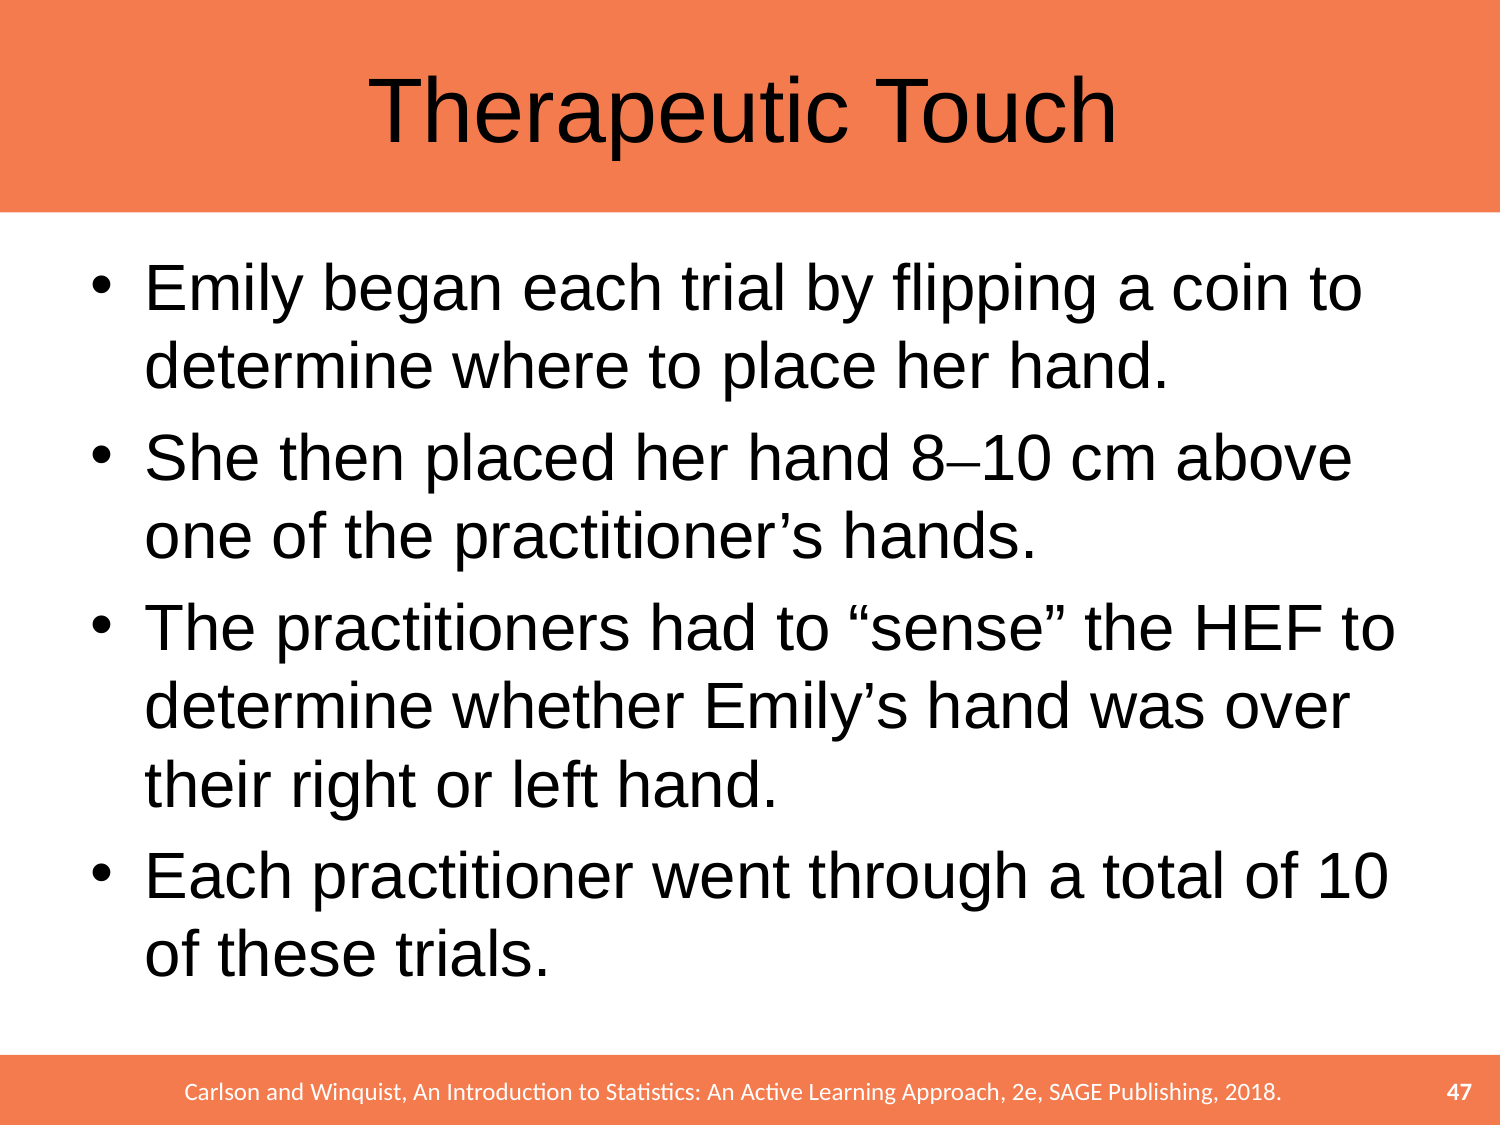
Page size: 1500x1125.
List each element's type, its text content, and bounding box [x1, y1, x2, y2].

list Emily began each trial by flipping a coin to determine where to place her hand. She then placed her hand 8–10 cm above one of the practitioner’s hands. The practitioners had to “sense” the HEF to determine whether Emily’s hand was over their right or left hand. Each practitioner went through a total of 10 of these trials. [75, 237, 1425, 1000]
footer Carlson and Winquist, An Introduction to Statistics: An Active Learning Approach, 2e, SAGE Publishing, 2018. [150, 1060, 1325, 1121]
title Therapeutic Touch [24, 12, 1463, 200]
slide_number 47 [1387, 1060, 1488, 1120]
